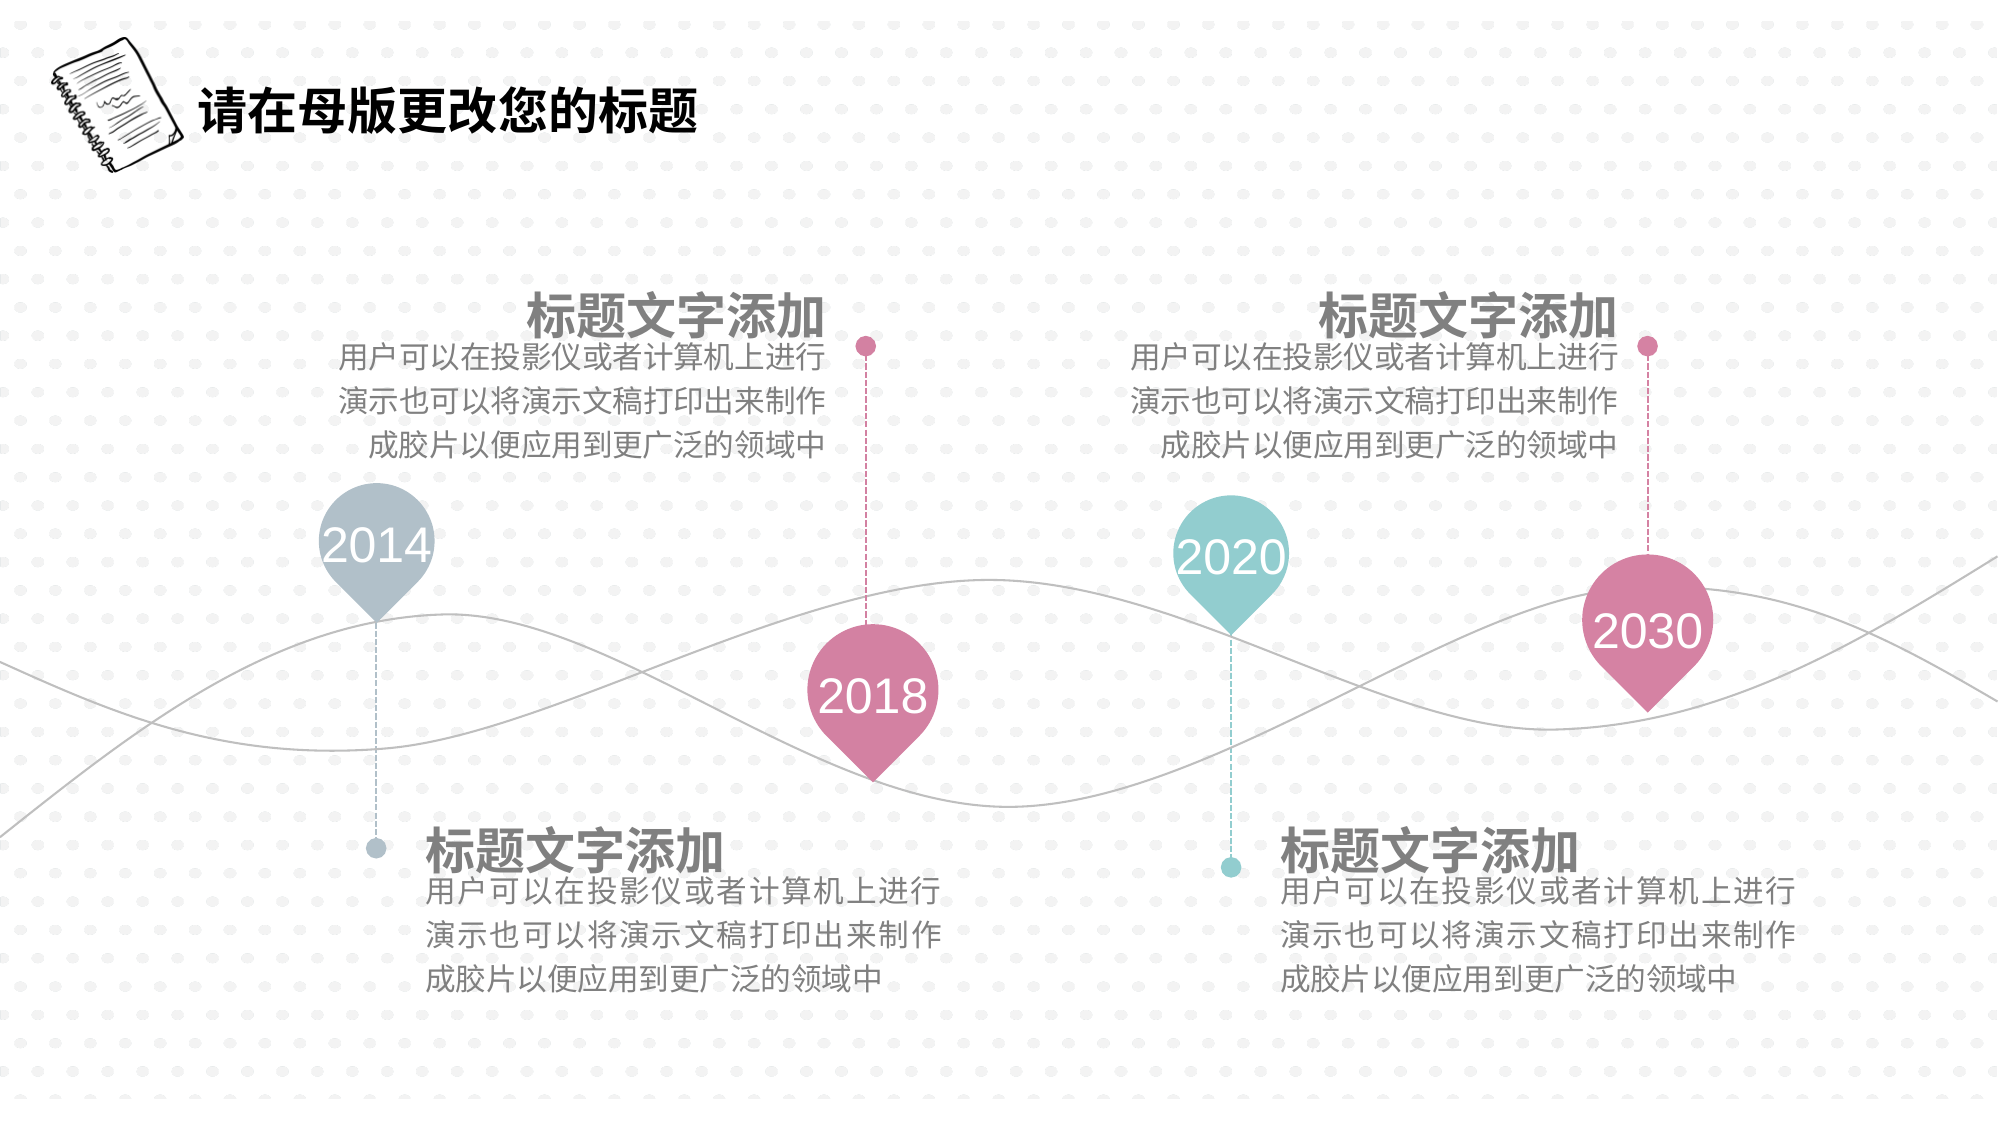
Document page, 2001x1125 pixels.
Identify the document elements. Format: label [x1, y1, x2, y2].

text_box [1159, 495, 1303, 612]
picture [0, 0, 2001, 1125]
text_box [305, 483, 449, 599]
text_box [1265, 799, 1812, 1006]
text_box [1087, 265, 1634, 472]
text_box [801, 624, 945, 756]
text_box [410, 799, 957, 1006]
text_box [294, 265, 841, 472]
text_box [0, 556, 1998, 838]
text_box [1576, 554, 1720, 686]
